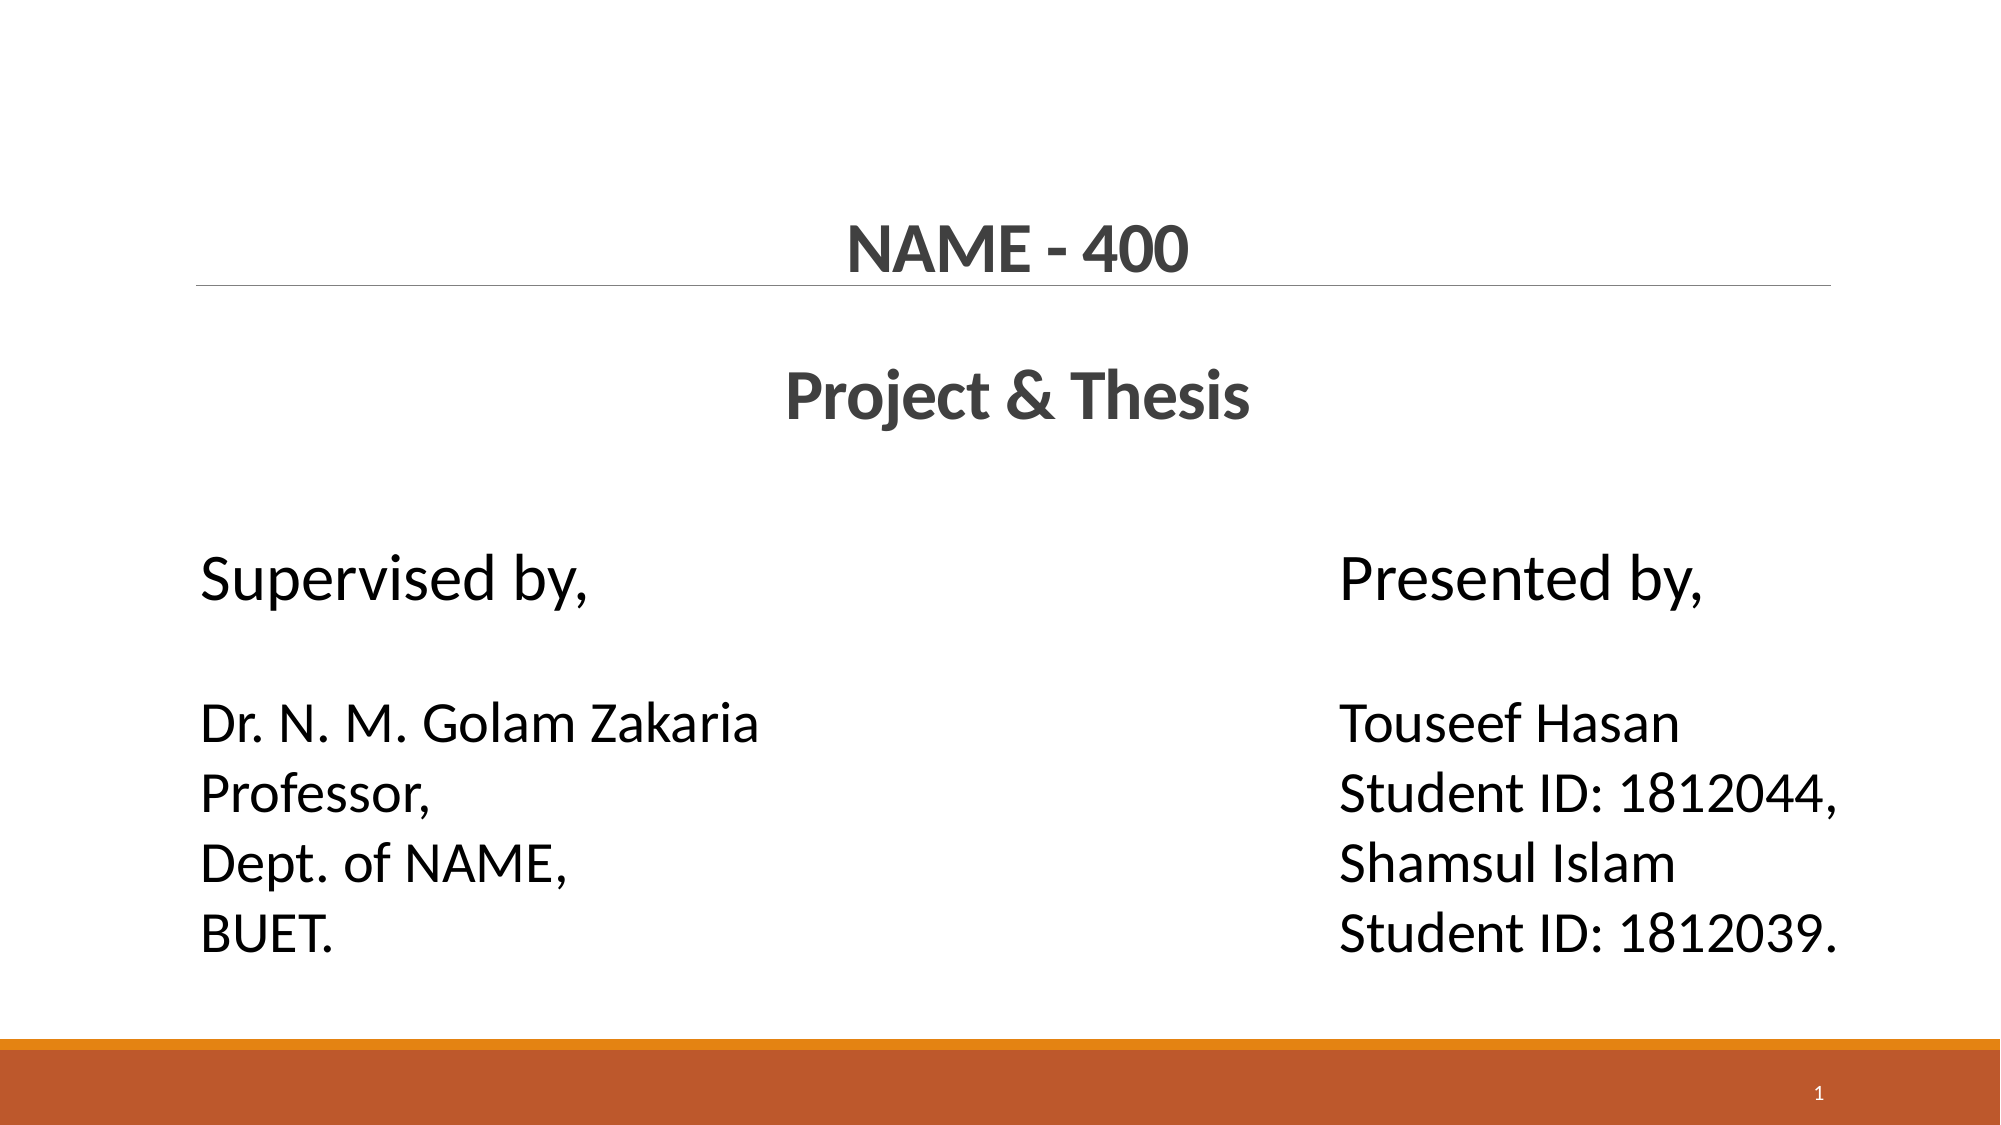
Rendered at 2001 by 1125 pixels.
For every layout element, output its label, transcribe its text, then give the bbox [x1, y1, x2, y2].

text_box Supervised by, Dr. N. M. Golam Zakaria Professor, Dept. of NAME, BUET. [185, 526, 776, 972]
slide_number 1 [1624, 1061, 1840, 1122]
text_box Presented by, Touseef Hasan Student ID: 1812044, Shamsul Islam Student ID: 1812039. [1324, 526, 1855, 972]
title NAME - 400 Project & Thesis [193, 203, 1844, 442]
